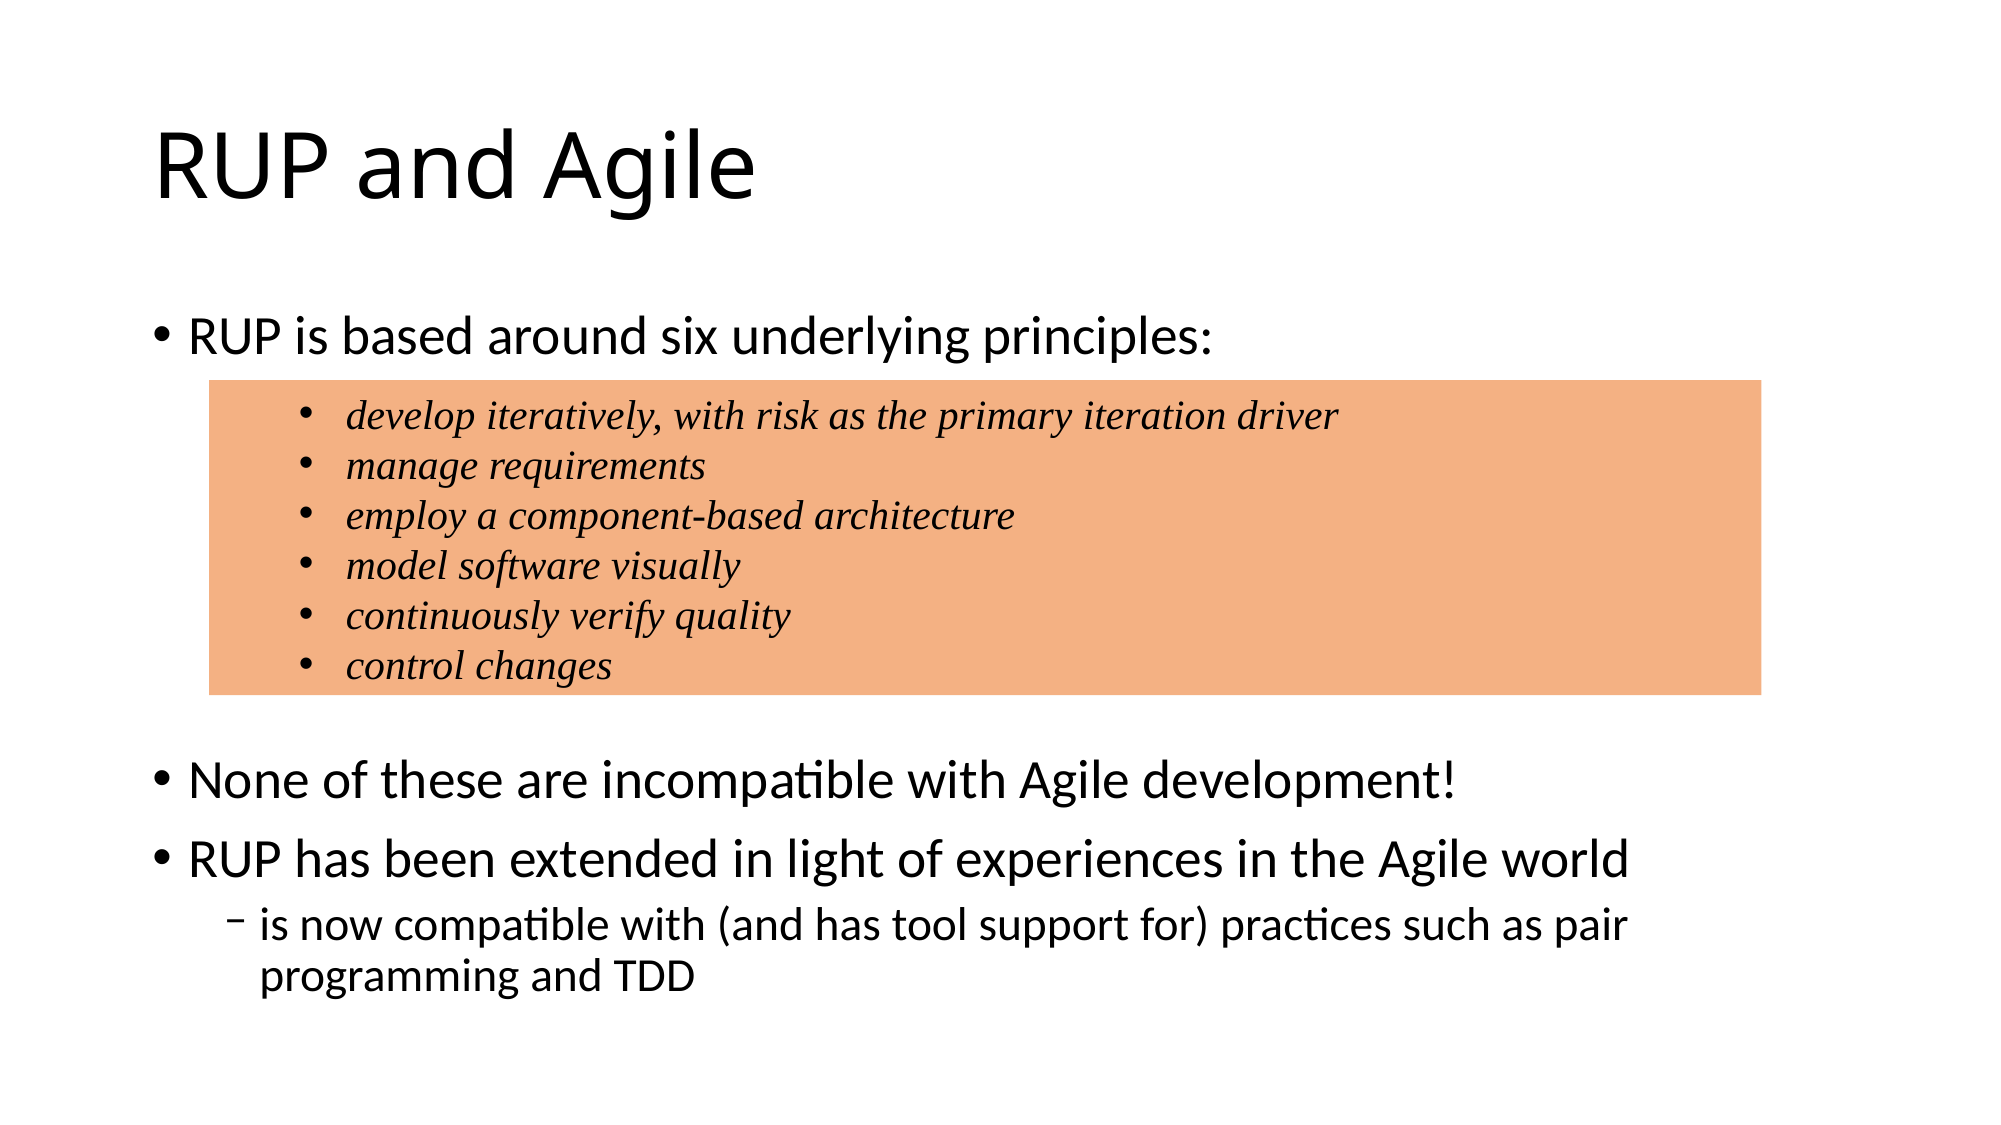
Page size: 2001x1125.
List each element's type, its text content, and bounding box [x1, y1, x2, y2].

text_box develop iteratively, with risk as the primary iteration driver manage requirements employ a component-based architecture model software visually continuously verify quality control changes [209, 380, 1762, 696]
list RUP is based around six underlying principles: None of these are incompatible with Agile development! RUP has been extended in light of experiences in the Agile world is now compatible with (and has tool support for) practices such as pair programming and TDD [137, 299, 1863, 1014]
title RUP and Agile [137, 59, 1863, 278]
